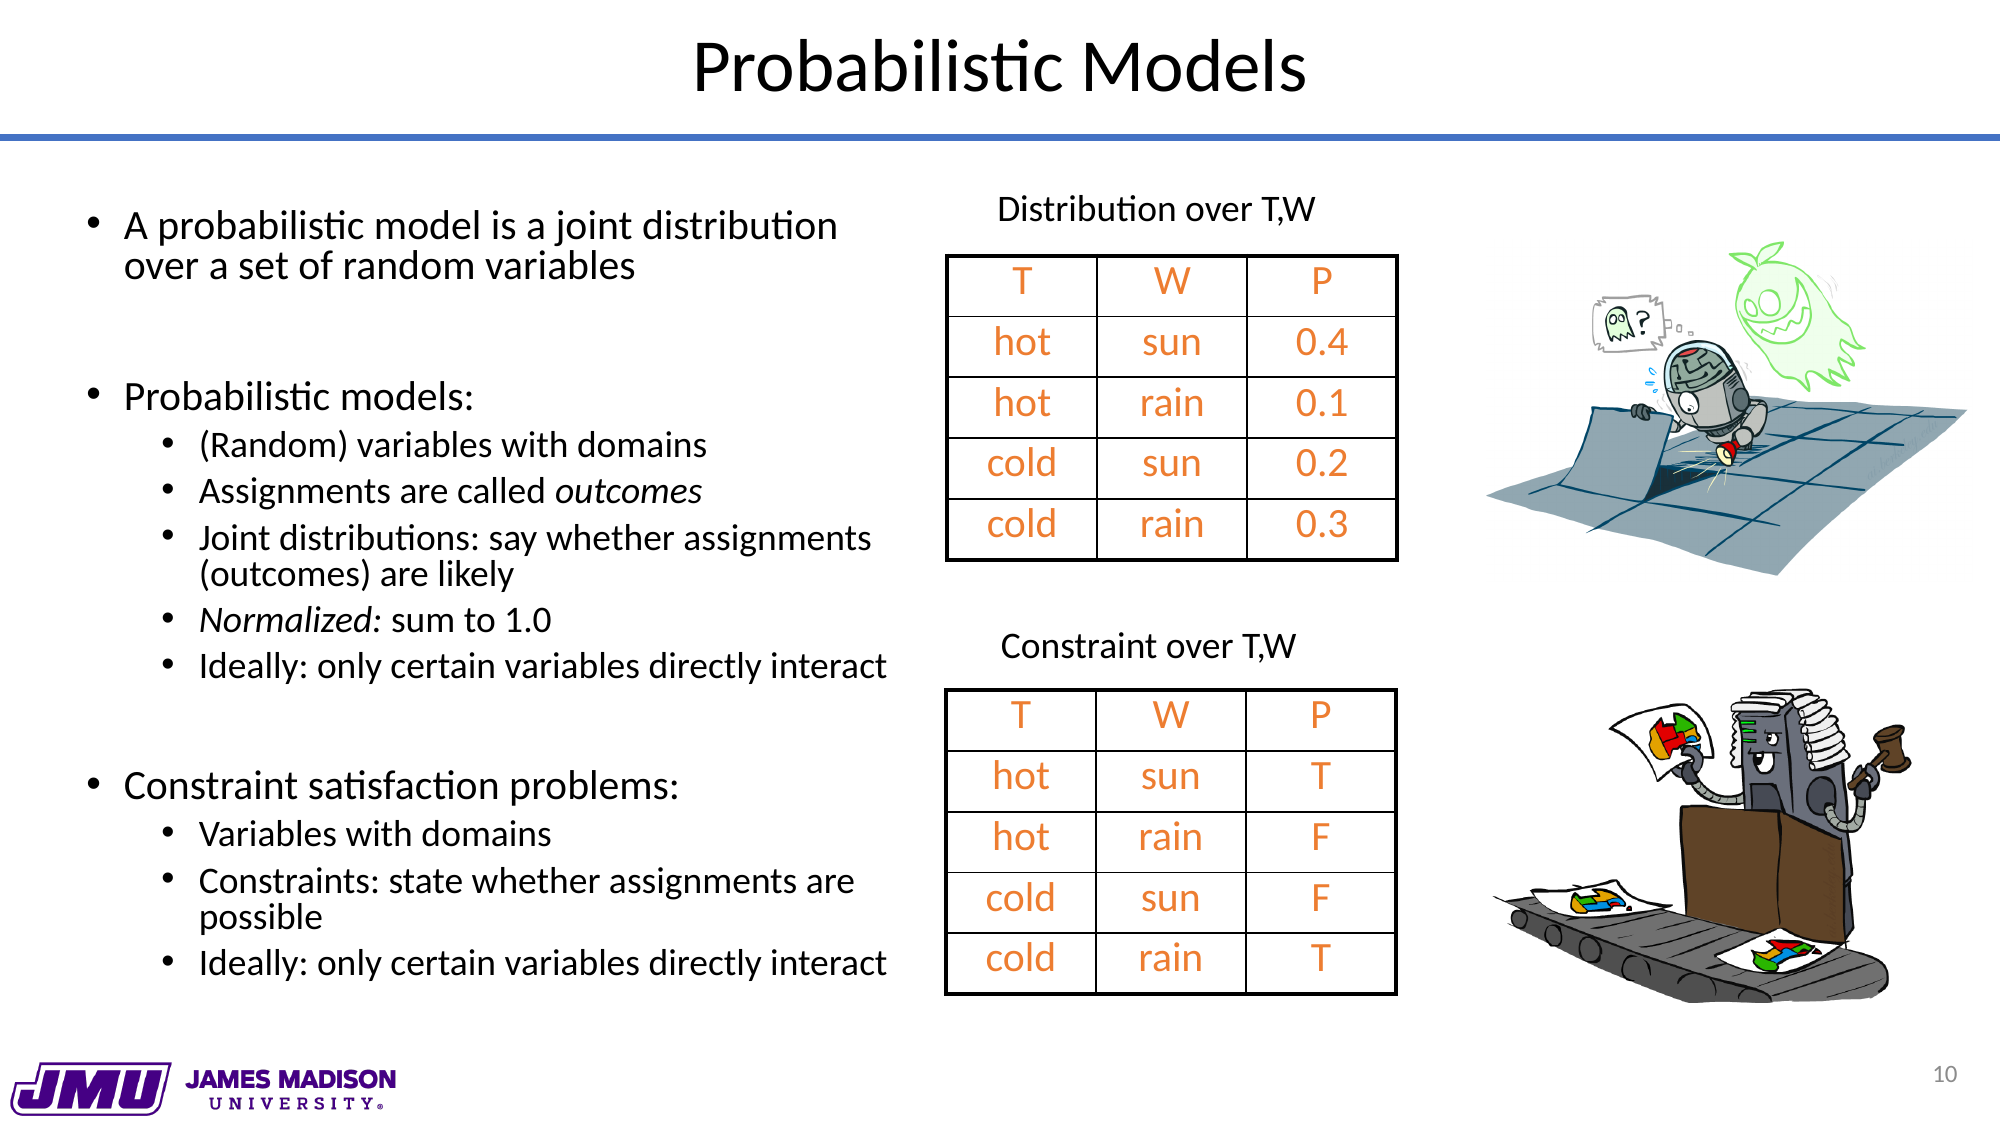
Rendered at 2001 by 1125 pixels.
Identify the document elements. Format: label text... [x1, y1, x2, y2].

table_cell cold [949, 500, 1096, 558]
table_cell 0.3 [1248, 500, 1395, 558]
table_cell cold [948, 873, 1095, 932]
table_cell rain [1097, 934, 1245, 992]
picture [1483, 667, 1914, 1003]
list A probabilistic model is a joint distribution over a set of random variables Probabilistic models: (Random) variables with domains Assignments are called outcomes Joint distributions: say whether assignments (outcomes) are likely Normalized: sum to 1.0 Ideally: only certain variables directly interact Constraint satisfaction problems: Variables with domains Constraints: state whether assignments are possible Ideally: only certain variables directly interact [71, 200, 938, 988]
table_cell hot [949, 317, 1096, 376]
table_cell sun [1098, 439, 1246, 498]
table_cell 0.1 [1248, 378, 1395, 437]
text_box Distribution over T,W [982, 176, 1377, 237]
table_cell rain [1097, 813, 1245, 872]
table_cell sun [1097, 873, 1245, 932]
table_cell rain [1098, 378, 1246, 437]
table_cell T [1247, 934, 1394, 992]
table_header T [949, 258, 1096, 316]
table_cell F [1247, 873, 1394, 932]
picture [0, 1042, 410, 1125]
table_cell F [1247, 813, 1394, 872]
slide_number 10 [1870, 1042, 1973, 1103]
picture [1486, 239, 1973, 582]
table_cell cold [948, 934, 1095, 992]
table_header T [948, 692, 1095, 750]
table_cell hot [949, 378, 1096, 437]
table_header W [1097, 692, 1245, 750]
table_cell 0.4 [1248, 317, 1395, 376]
table_cell rain [1098, 500, 1246, 558]
table_cell T [1247, 752, 1394, 811]
table_cell sun [1098, 317, 1246, 376]
table_header W [1098, 258, 1246, 316]
table_cell cold [949, 439, 1096, 498]
table_cell hot [948, 752, 1095, 811]
title Probabilistic Models [0, 0, 2000, 134]
table_header P [1248, 258, 1395, 316]
text_box Constraint over T,W [986, 613, 1378, 674]
table_header P [1247, 692, 1394, 750]
table_cell hot [948, 813, 1095, 872]
table_cell 0.2 [1248, 439, 1395, 498]
table_cell sun [1097, 752, 1245, 811]
